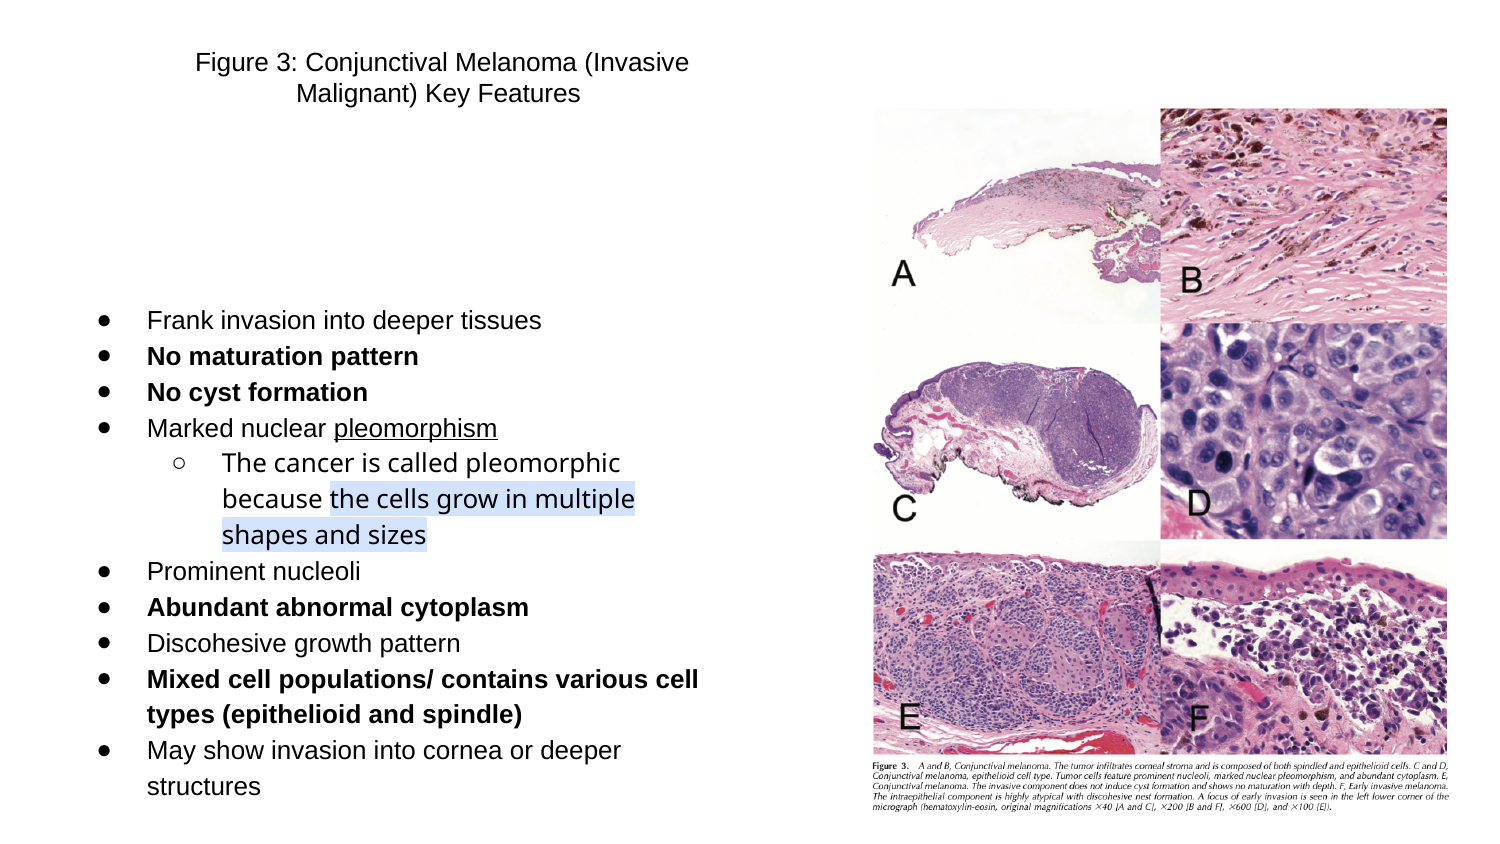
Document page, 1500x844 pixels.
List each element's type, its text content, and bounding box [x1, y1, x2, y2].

title Figure 3: Conjunctival Melanoma (Invasive Malignant) Key Features [134, 30, 750, 124]
picture [855, 81, 1464, 817]
list Frank invasion into deeper tissues No maturation pattern No cyst formation Marked nuclear pleomorphism The cancer is called pleomorphic because the cells grow in multiple shapes and sizes Prominent nucleoli Abundant abnormal cytoplasm Discohesive growth pattern Mixed cell populations/ contains various cell types (epithelioid and spindle) May show invasion into cornea or deeper structures [56, 283, 727, 844]
